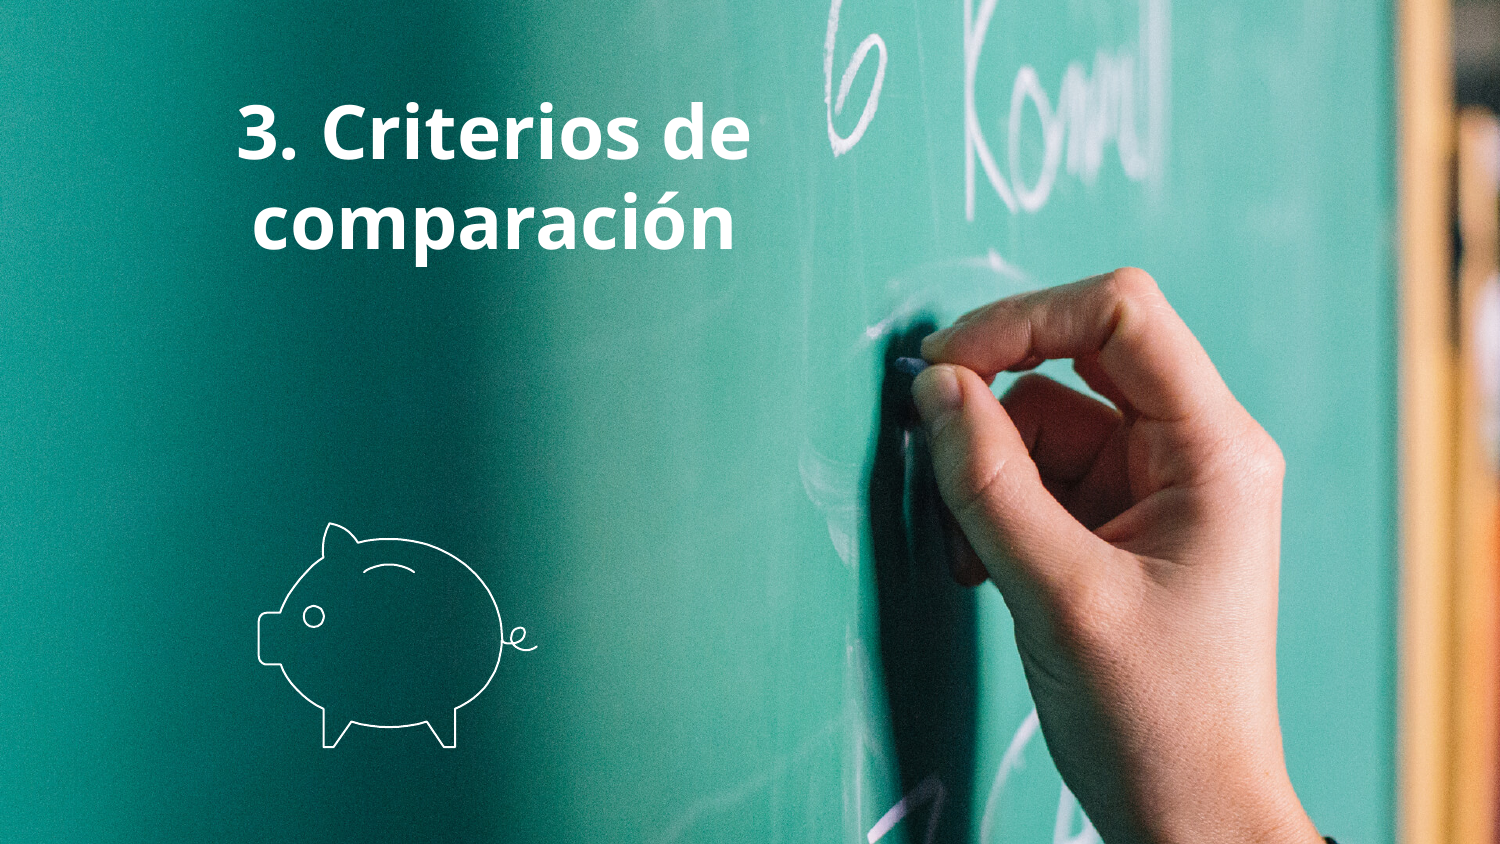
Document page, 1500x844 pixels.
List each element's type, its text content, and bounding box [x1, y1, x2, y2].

picture [0, 0, 1500, 844]
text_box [258, 523, 537, 748]
title 3. Criterios de comparación [0, 82, 1008, 445]
